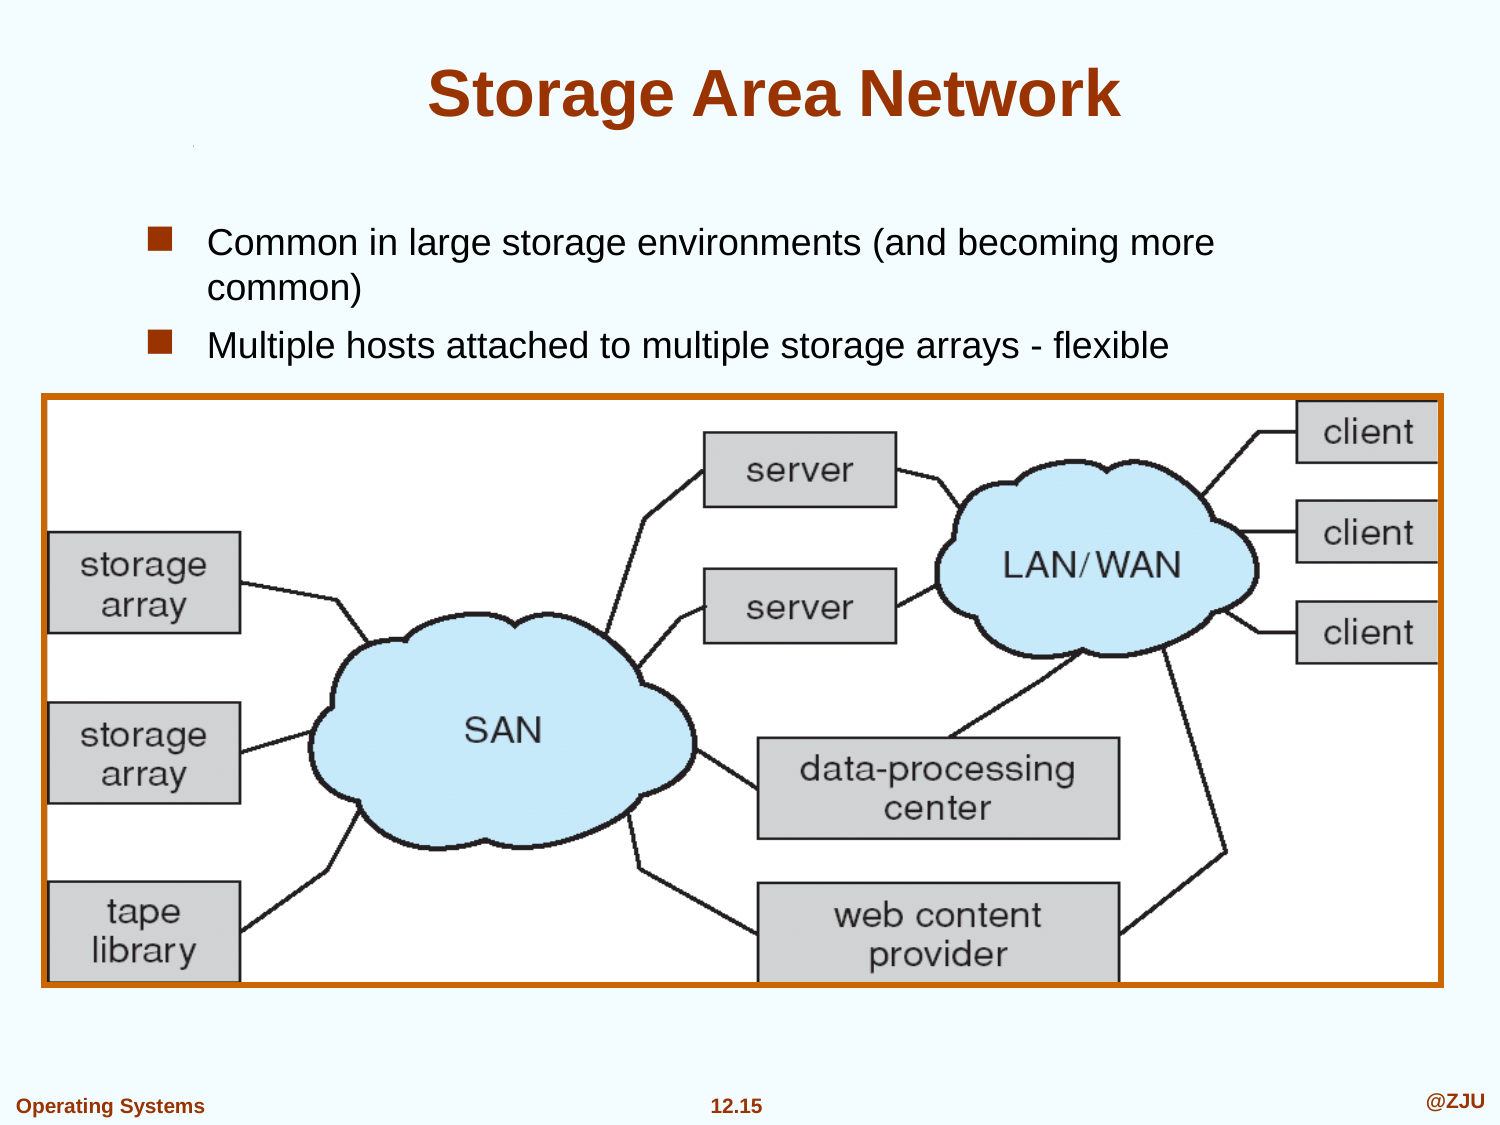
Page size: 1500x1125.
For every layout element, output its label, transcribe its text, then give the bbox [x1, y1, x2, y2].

picture [46, 399, 1438, 983]
title Storage Area Network [112, 37, 1438, 138]
list Common in large storage environments (and becoming more common) Multiple hosts attached to multiple storage arrays - flexible [135, 210, 1342, 393]
